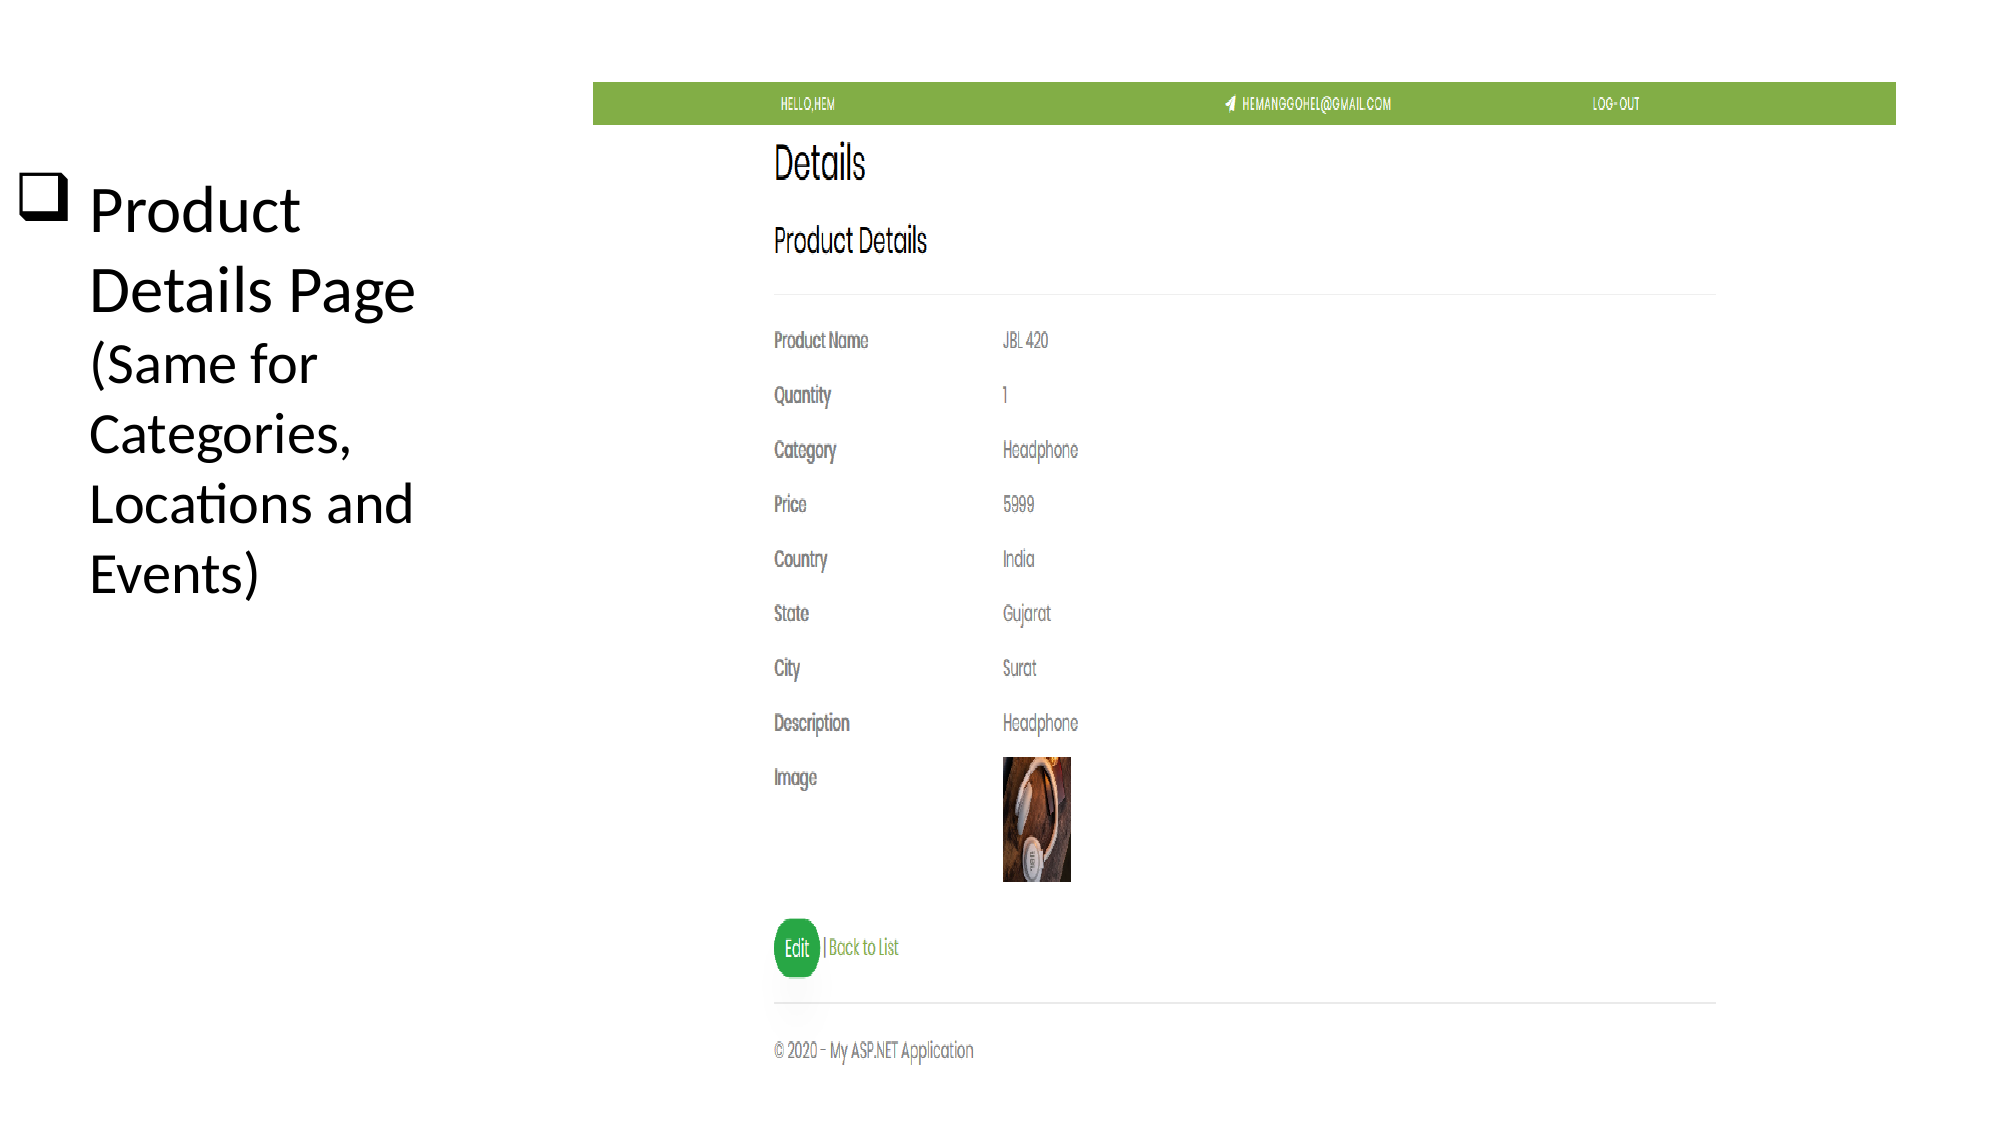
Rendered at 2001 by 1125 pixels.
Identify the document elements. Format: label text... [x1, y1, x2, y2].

text_box Product Details Page (Same for Categories, Locations and Events) [0, 158, 474, 613]
picture [593, 82, 1896, 1065]
